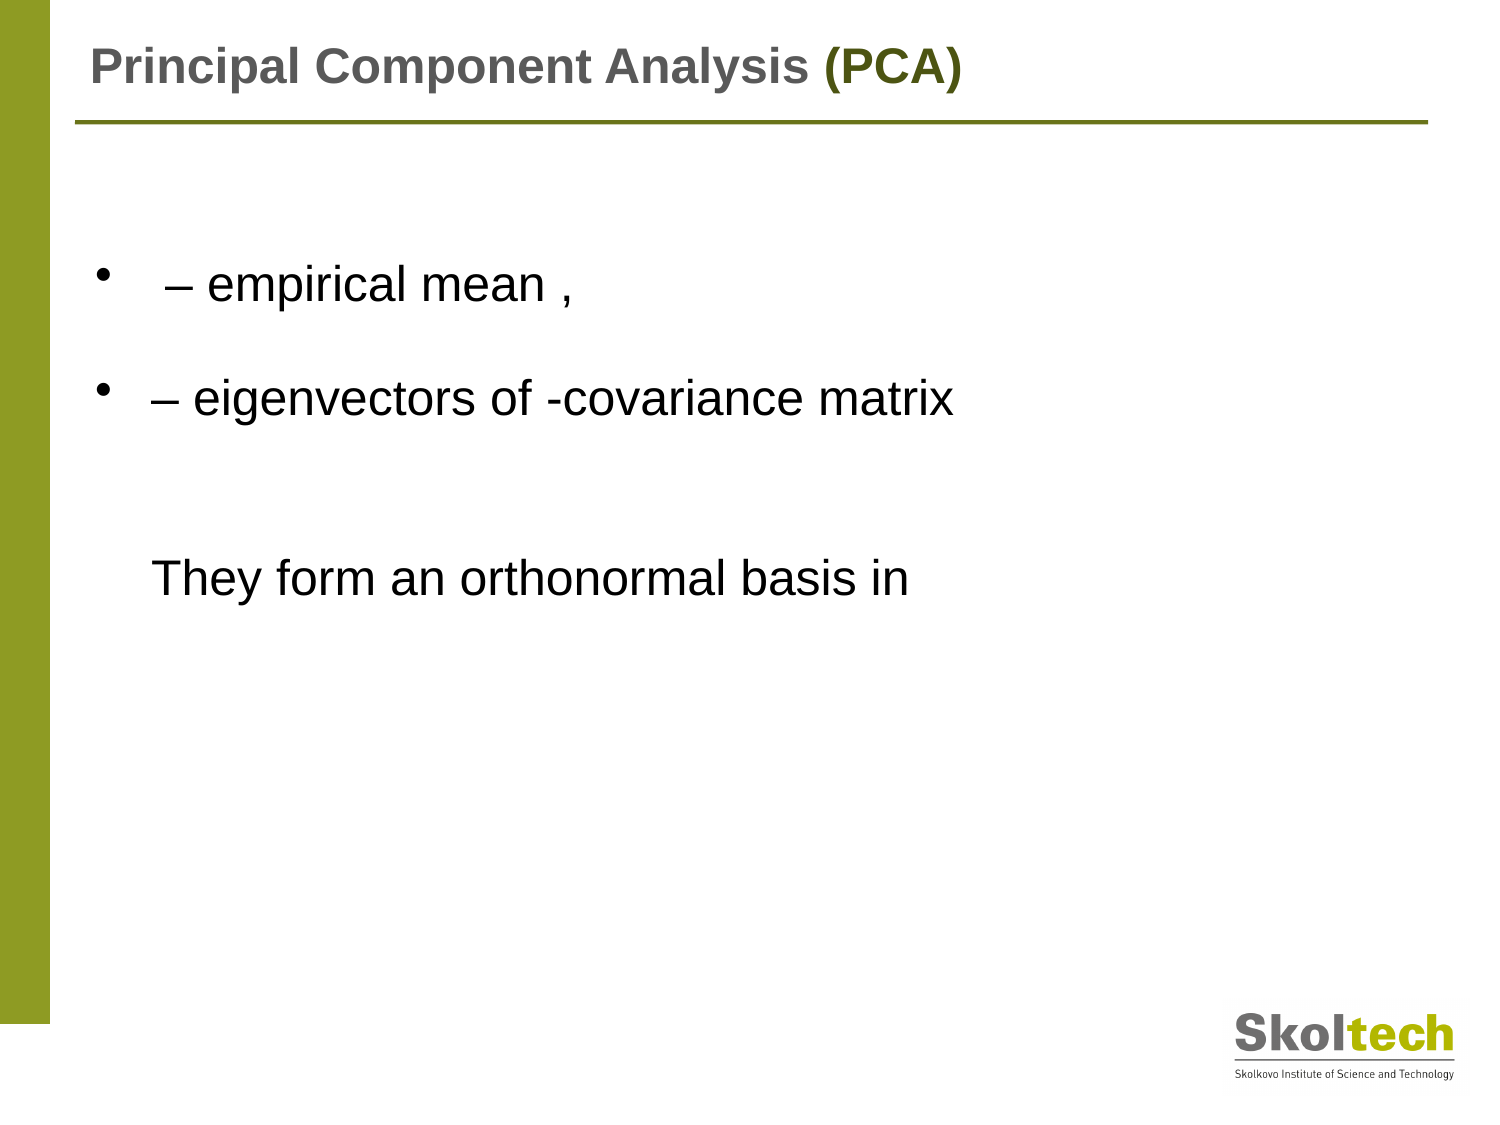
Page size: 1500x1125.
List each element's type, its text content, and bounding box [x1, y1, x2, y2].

picture [1222, 998, 1470, 1096]
text_box Principal Component Analysis (PCA) [74, 5, 1425, 122]
